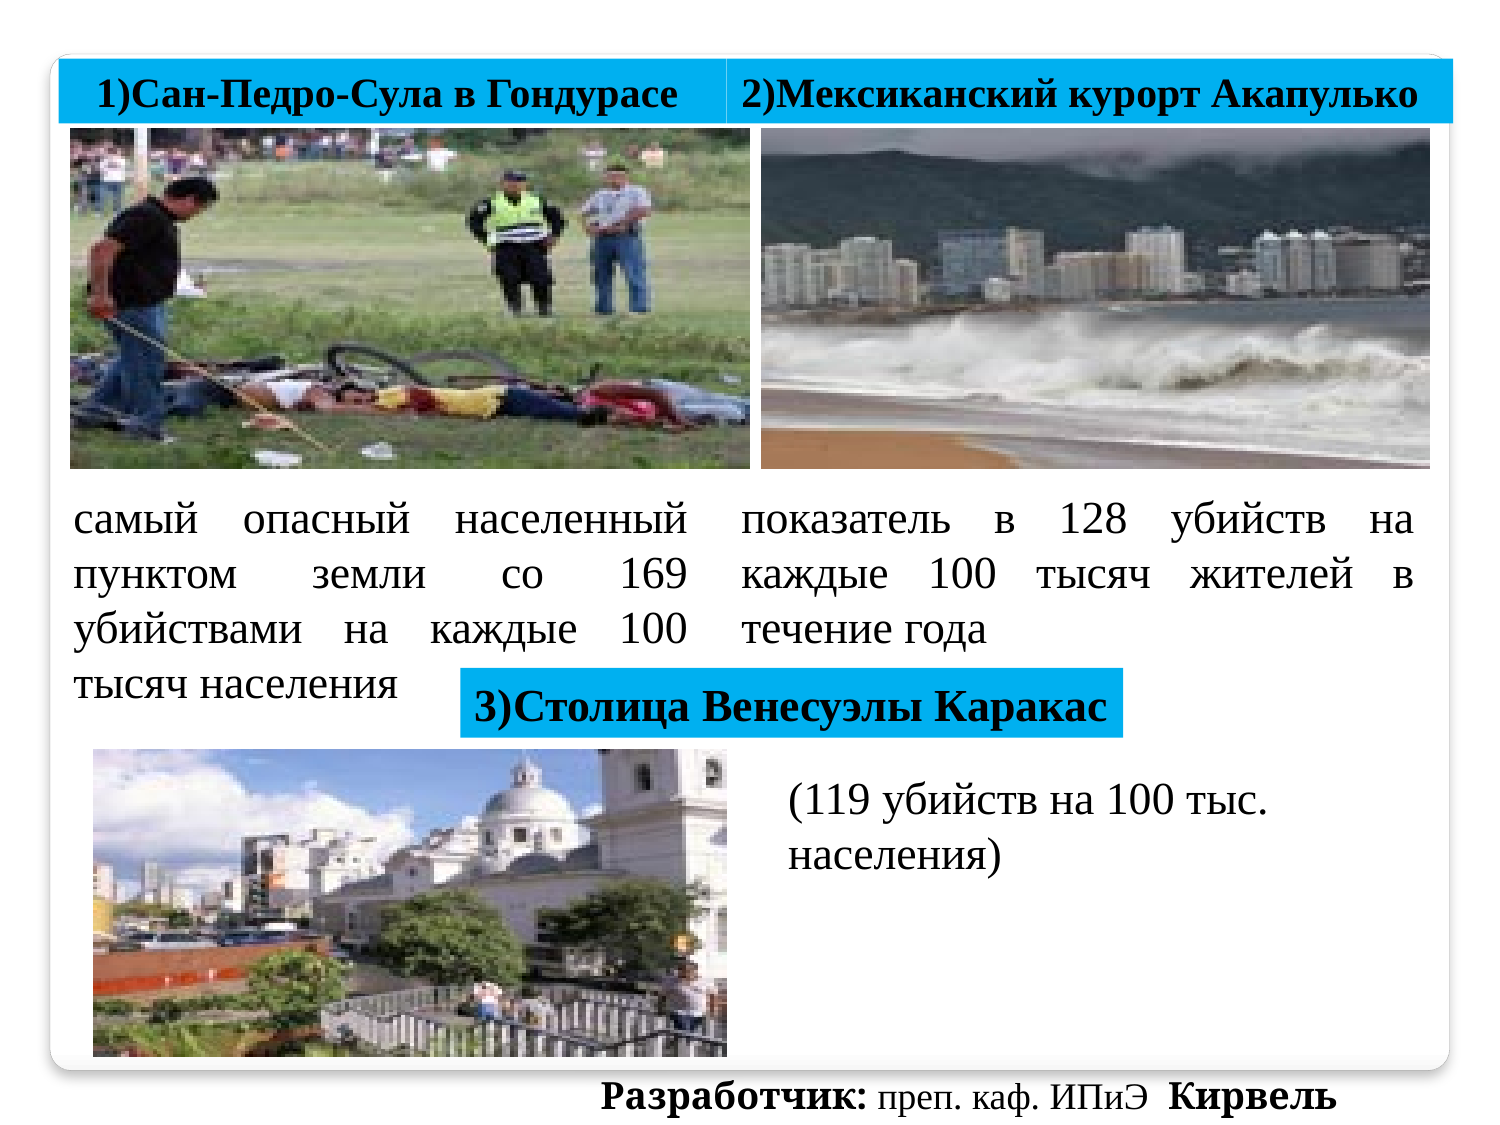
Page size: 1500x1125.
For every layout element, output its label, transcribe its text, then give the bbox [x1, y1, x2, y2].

text_box 3)Столица Венесуэлы Каракас [460, 667, 1124, 738]
text_box самый опасный населенный пунктом земли со 169 убийствами на каждые 100 тысяч населения [58, 480, 703, 716]
text_box Разработчик: преп. каф. ИПиЭ Кирвель П.И. [585, 1064, 1419, 1125]
text_box показатель в 128 убийств на каждые 100 тысяч жителей в течение года [726, 480, 1430, 661]
picture [70, 128, 751, 469]
picture [93, 749, 727, 1057]
text_box (119 убийств на 100 тыс. населения) [773, 761, 1383, 887]
picture [761, 128, 1430, 469]
text_box 2)Мексиканский курорт Акапулько [726, 58, 1454, 124]
text_box 1)Сан-Педро-Сула в Гондурасе [58, 58, 726, 124]
